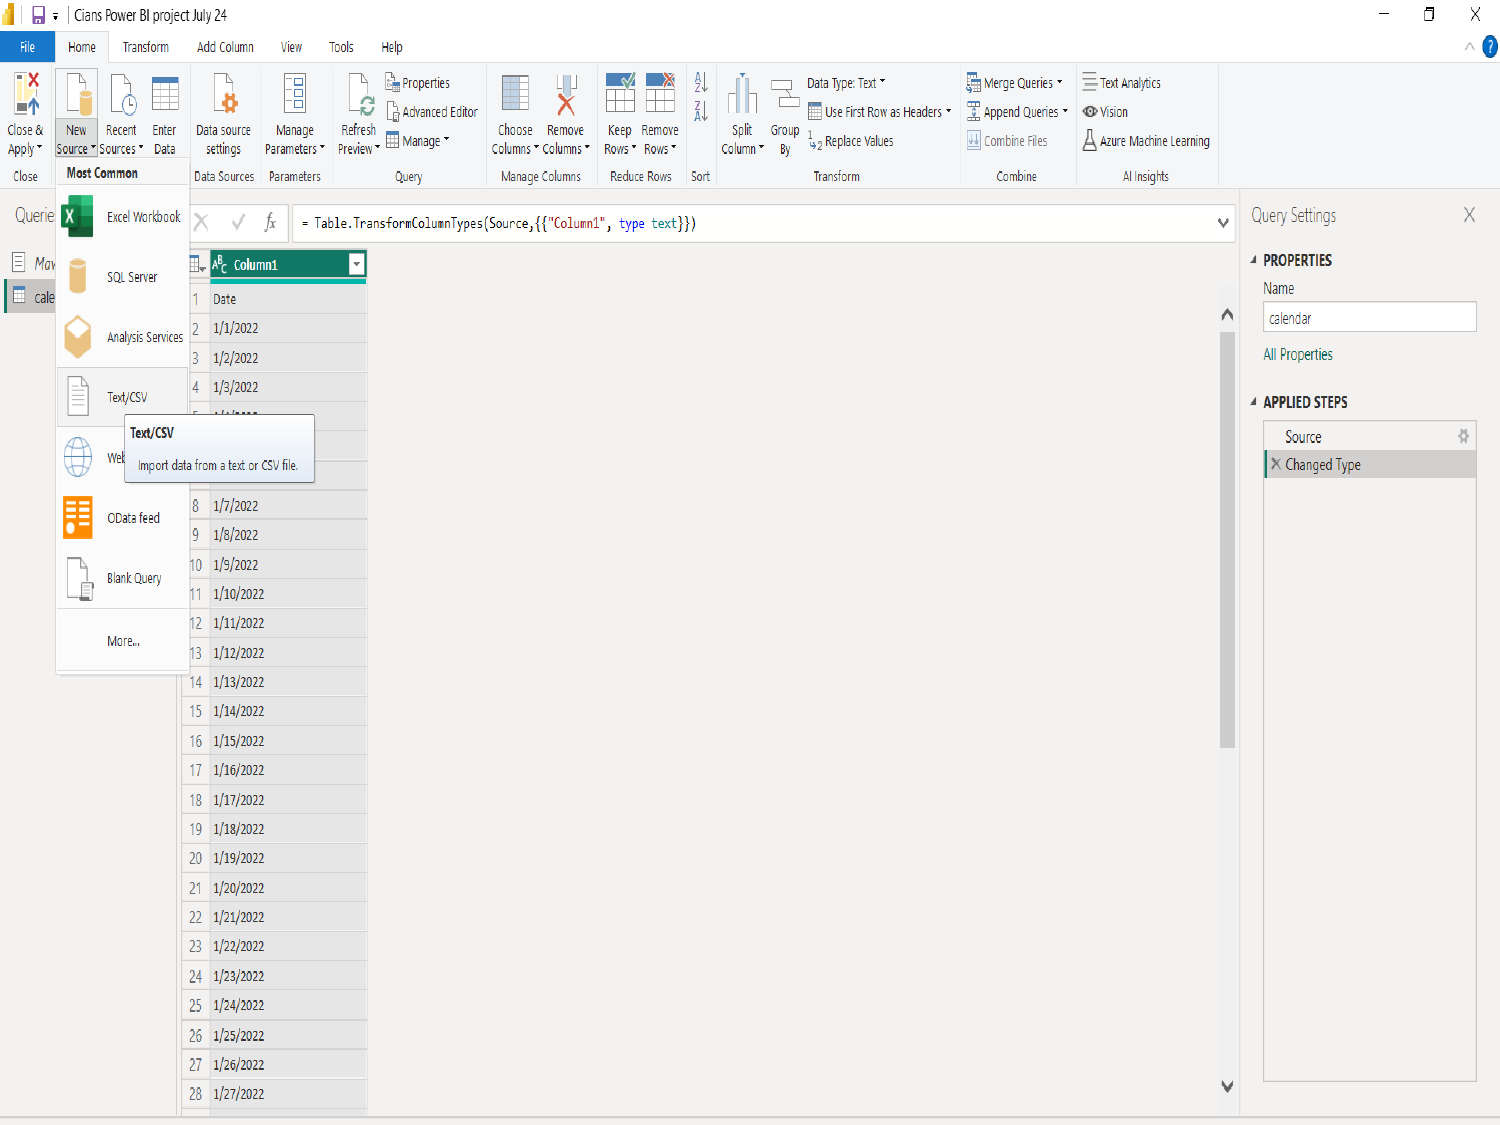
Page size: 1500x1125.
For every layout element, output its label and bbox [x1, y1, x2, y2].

list [0, 0, 1500, 1125]
